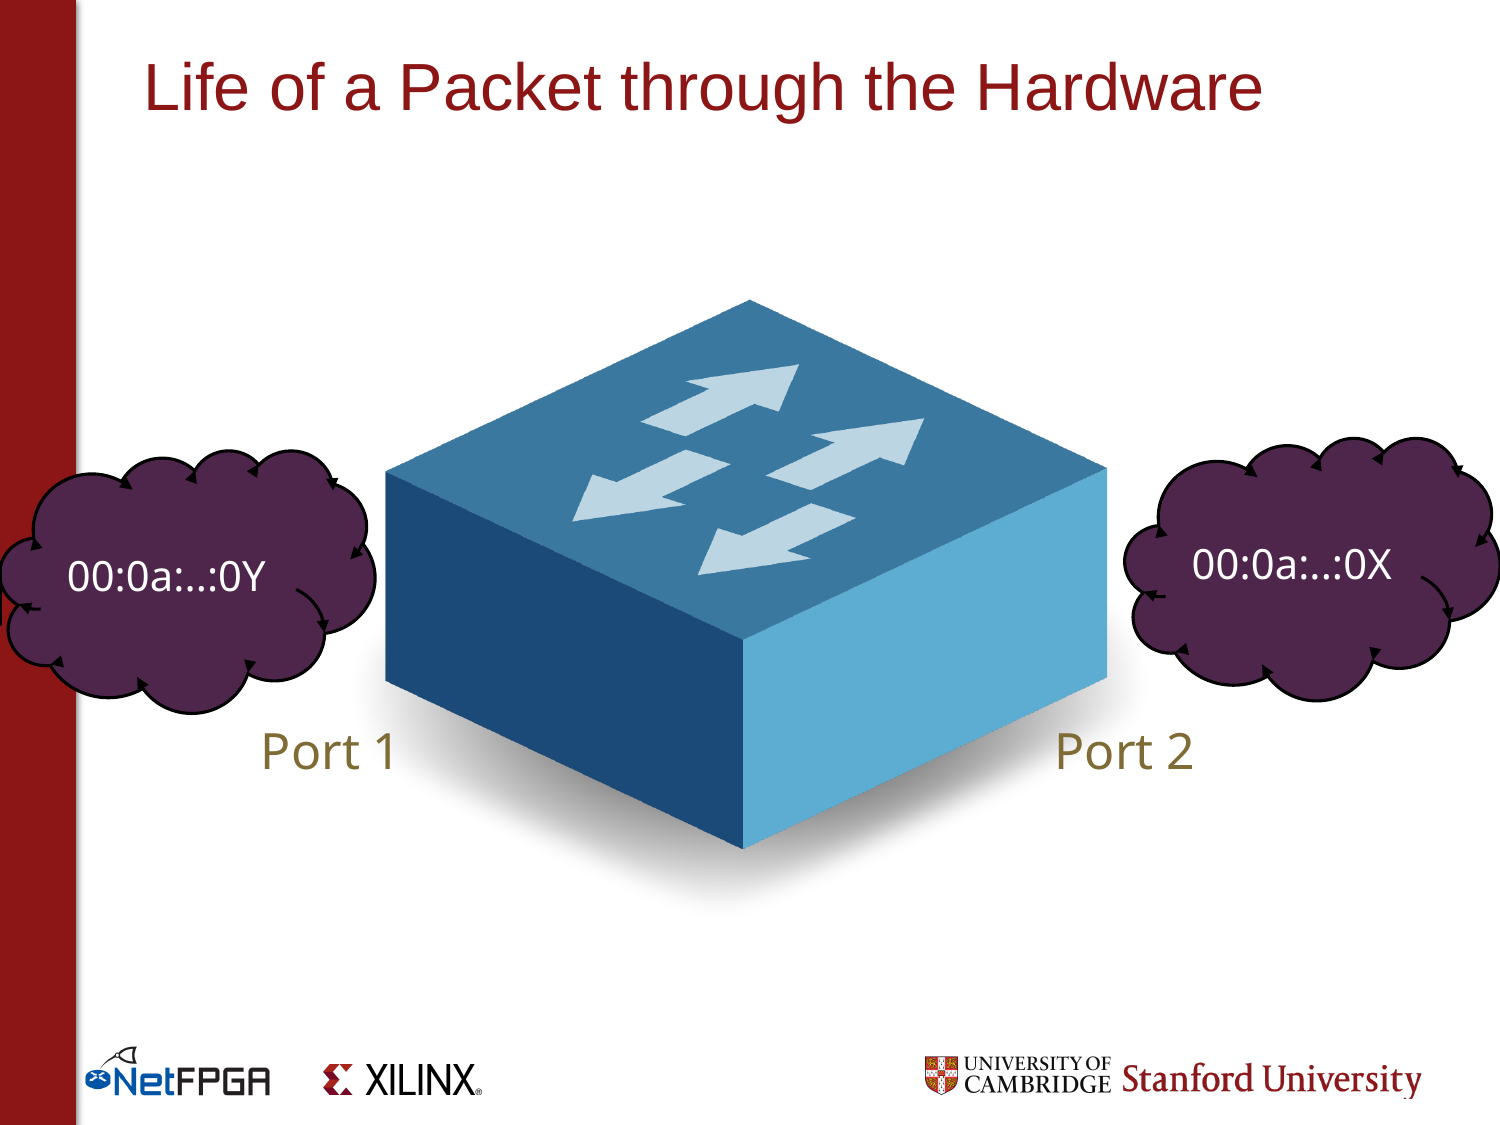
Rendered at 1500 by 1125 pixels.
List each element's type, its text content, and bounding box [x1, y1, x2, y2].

text_box 00:0a:..:0X [1158, 438, 1500, 701]
text_box Port 1 [246, 712, 346, 788]
picture [925, 1056, 1111, 1095]
picture [84, 1045, 273, 1099]
title Life of a Packet through the Hardware [143, 25, 1409, 132]
text_box 00:0a:..:0Y [0, 450, 346, 714]
text_box Port 2 [1158, 712, 1211, 788]
picture [349, 299, 1151, 920]
picture [323, 1064, 482, 1095]
